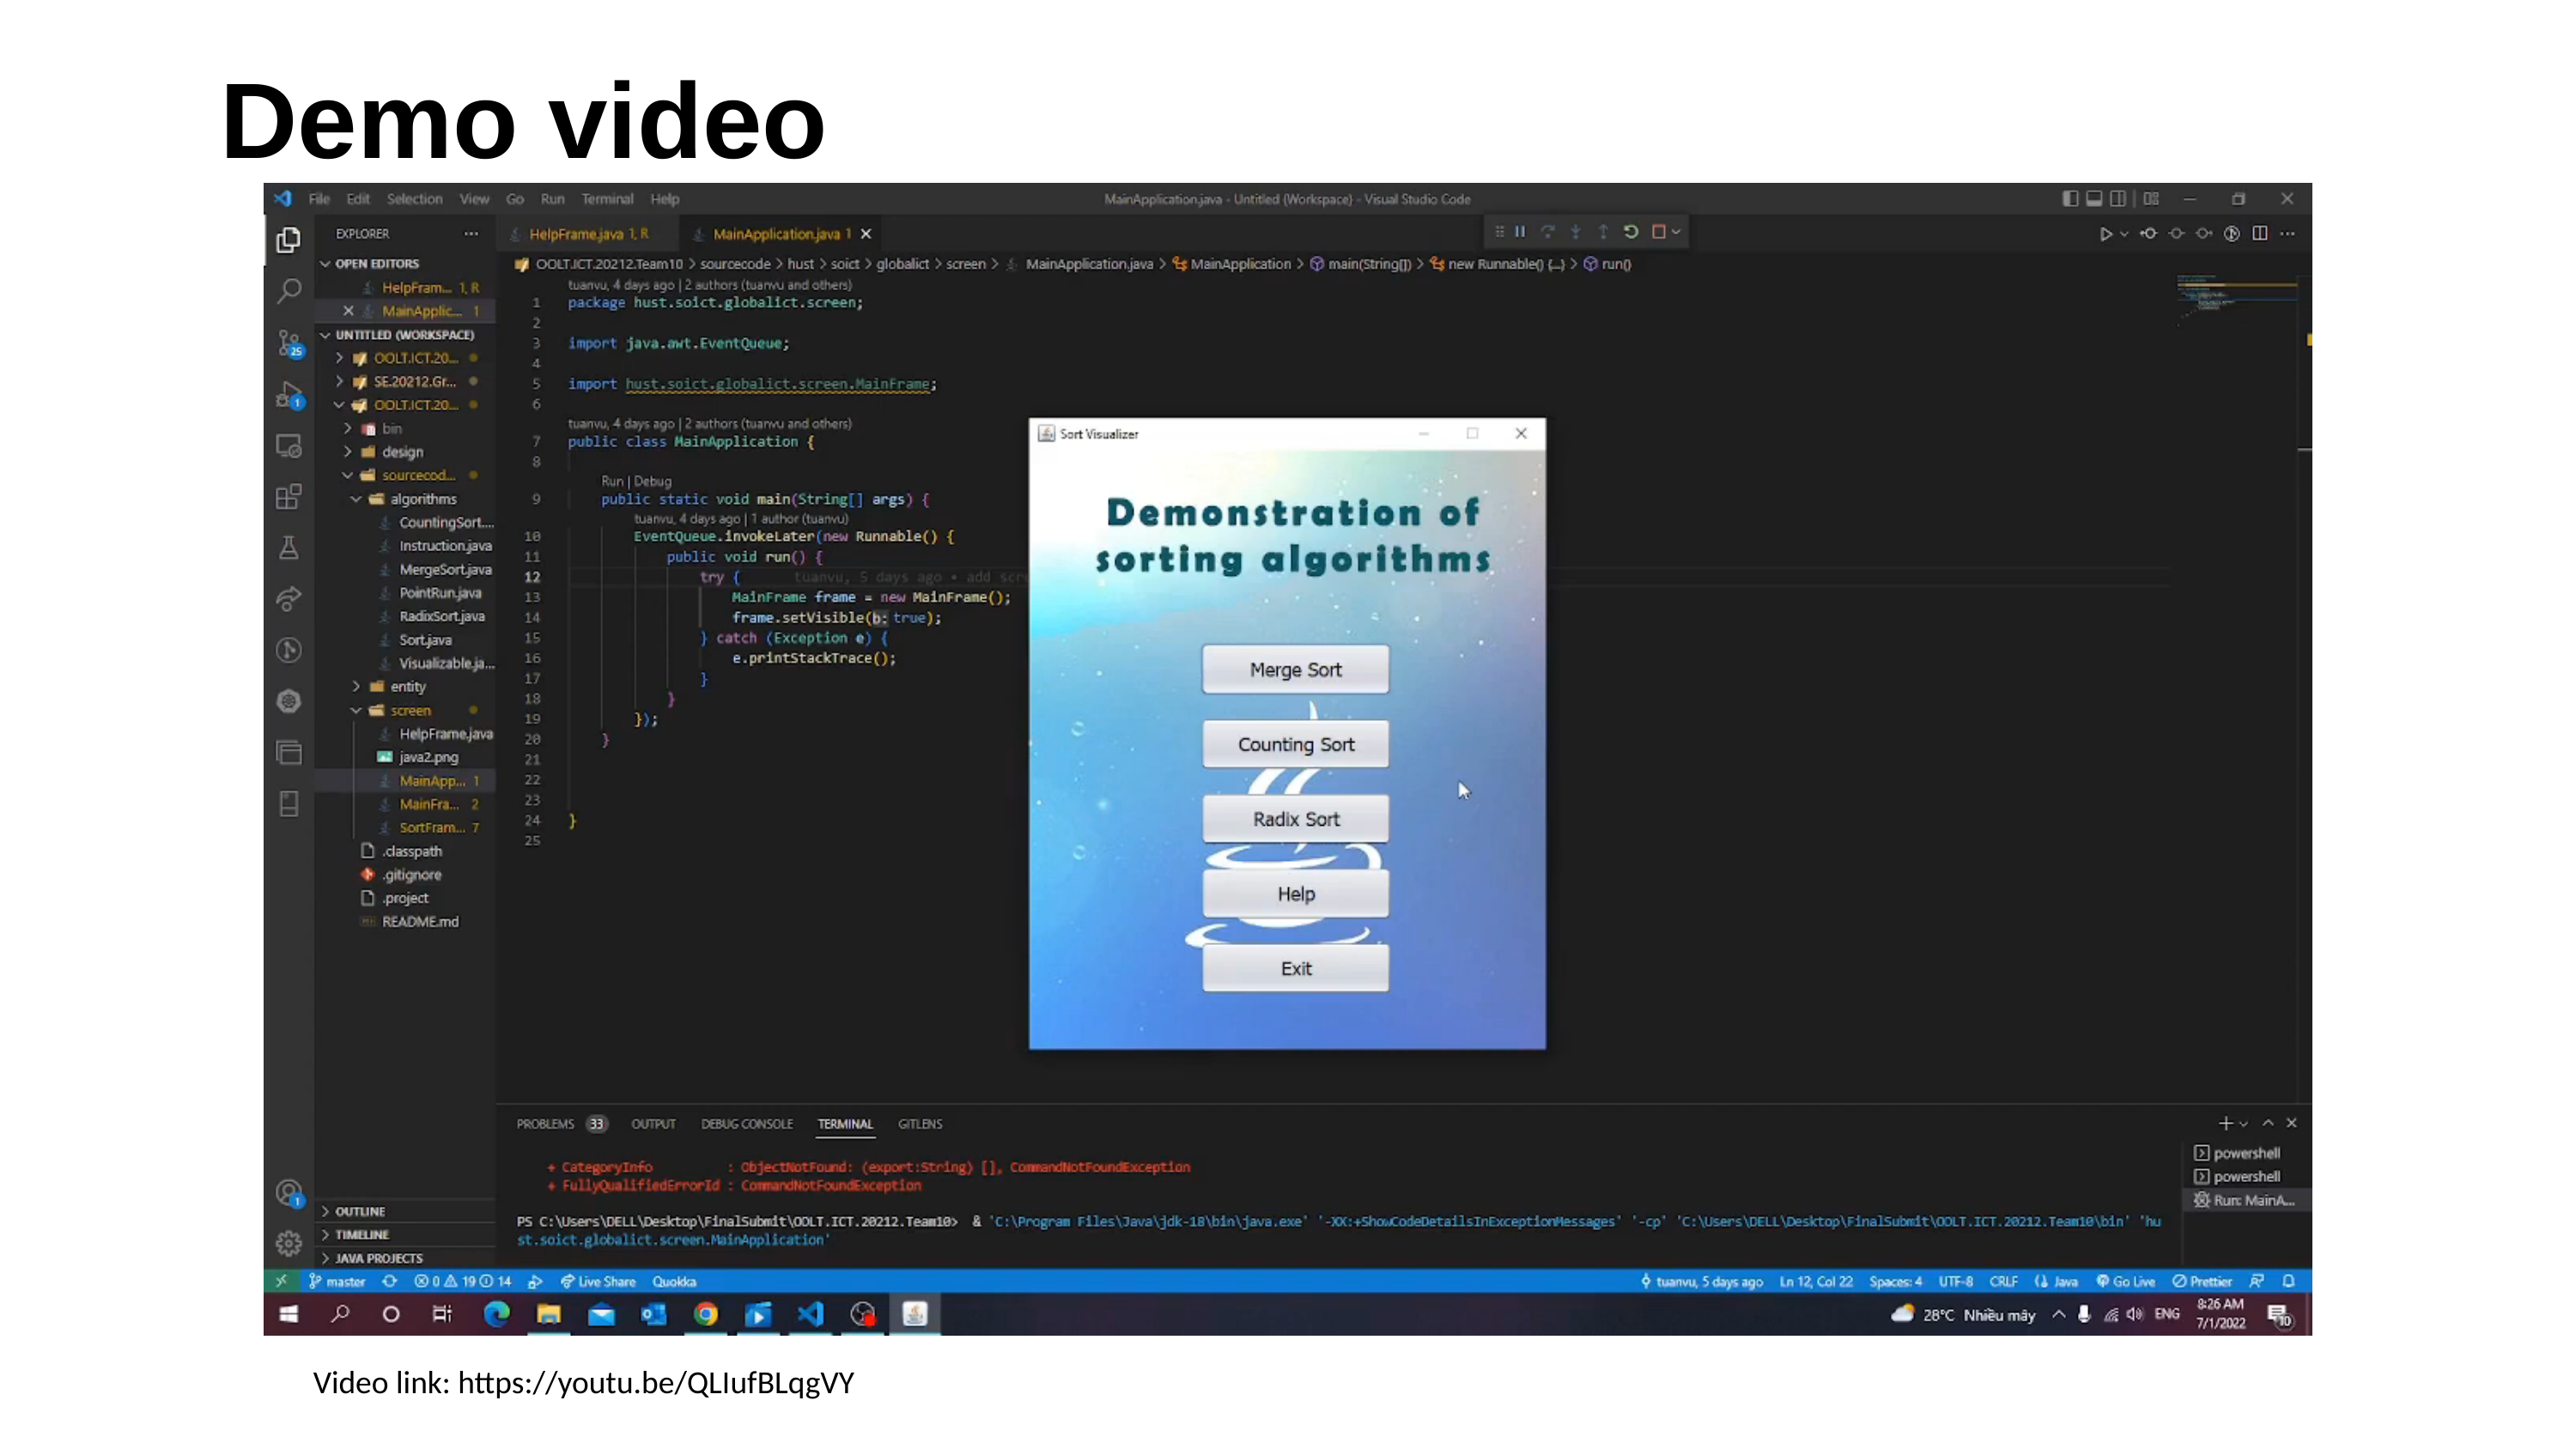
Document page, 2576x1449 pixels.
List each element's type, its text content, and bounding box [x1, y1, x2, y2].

text_box Demo video [207, 45, 939, 186]
text_box Video link: https://youtu.be/QLIufBLqgVY [301, 1355, 1492, 1407]
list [262, 182, 2313, 1337]
